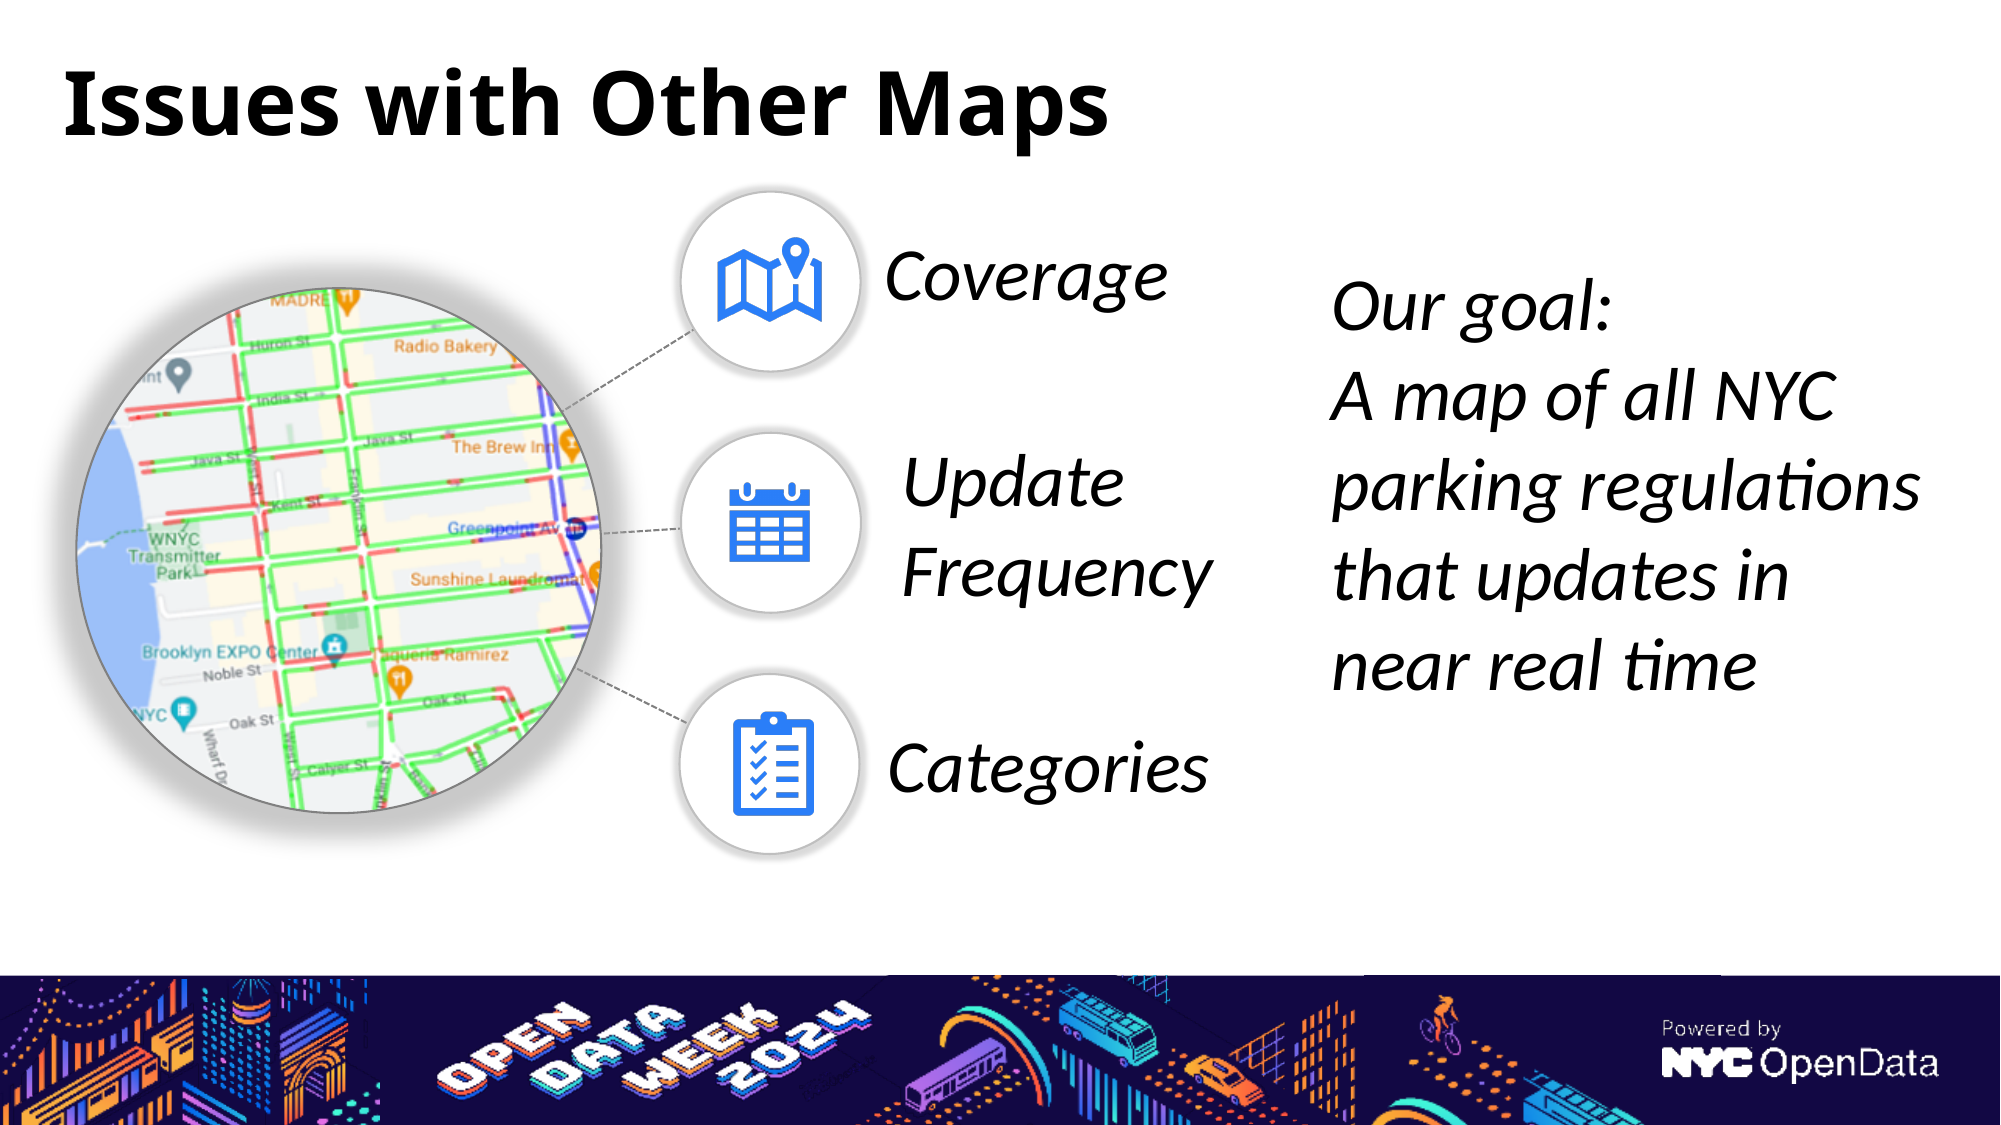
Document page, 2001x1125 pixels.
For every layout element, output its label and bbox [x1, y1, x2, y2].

text_box [0, 50, 1945, 996]
picture [436, 996, 1939, 1125]
picture [0, 996, 380, 1125]
